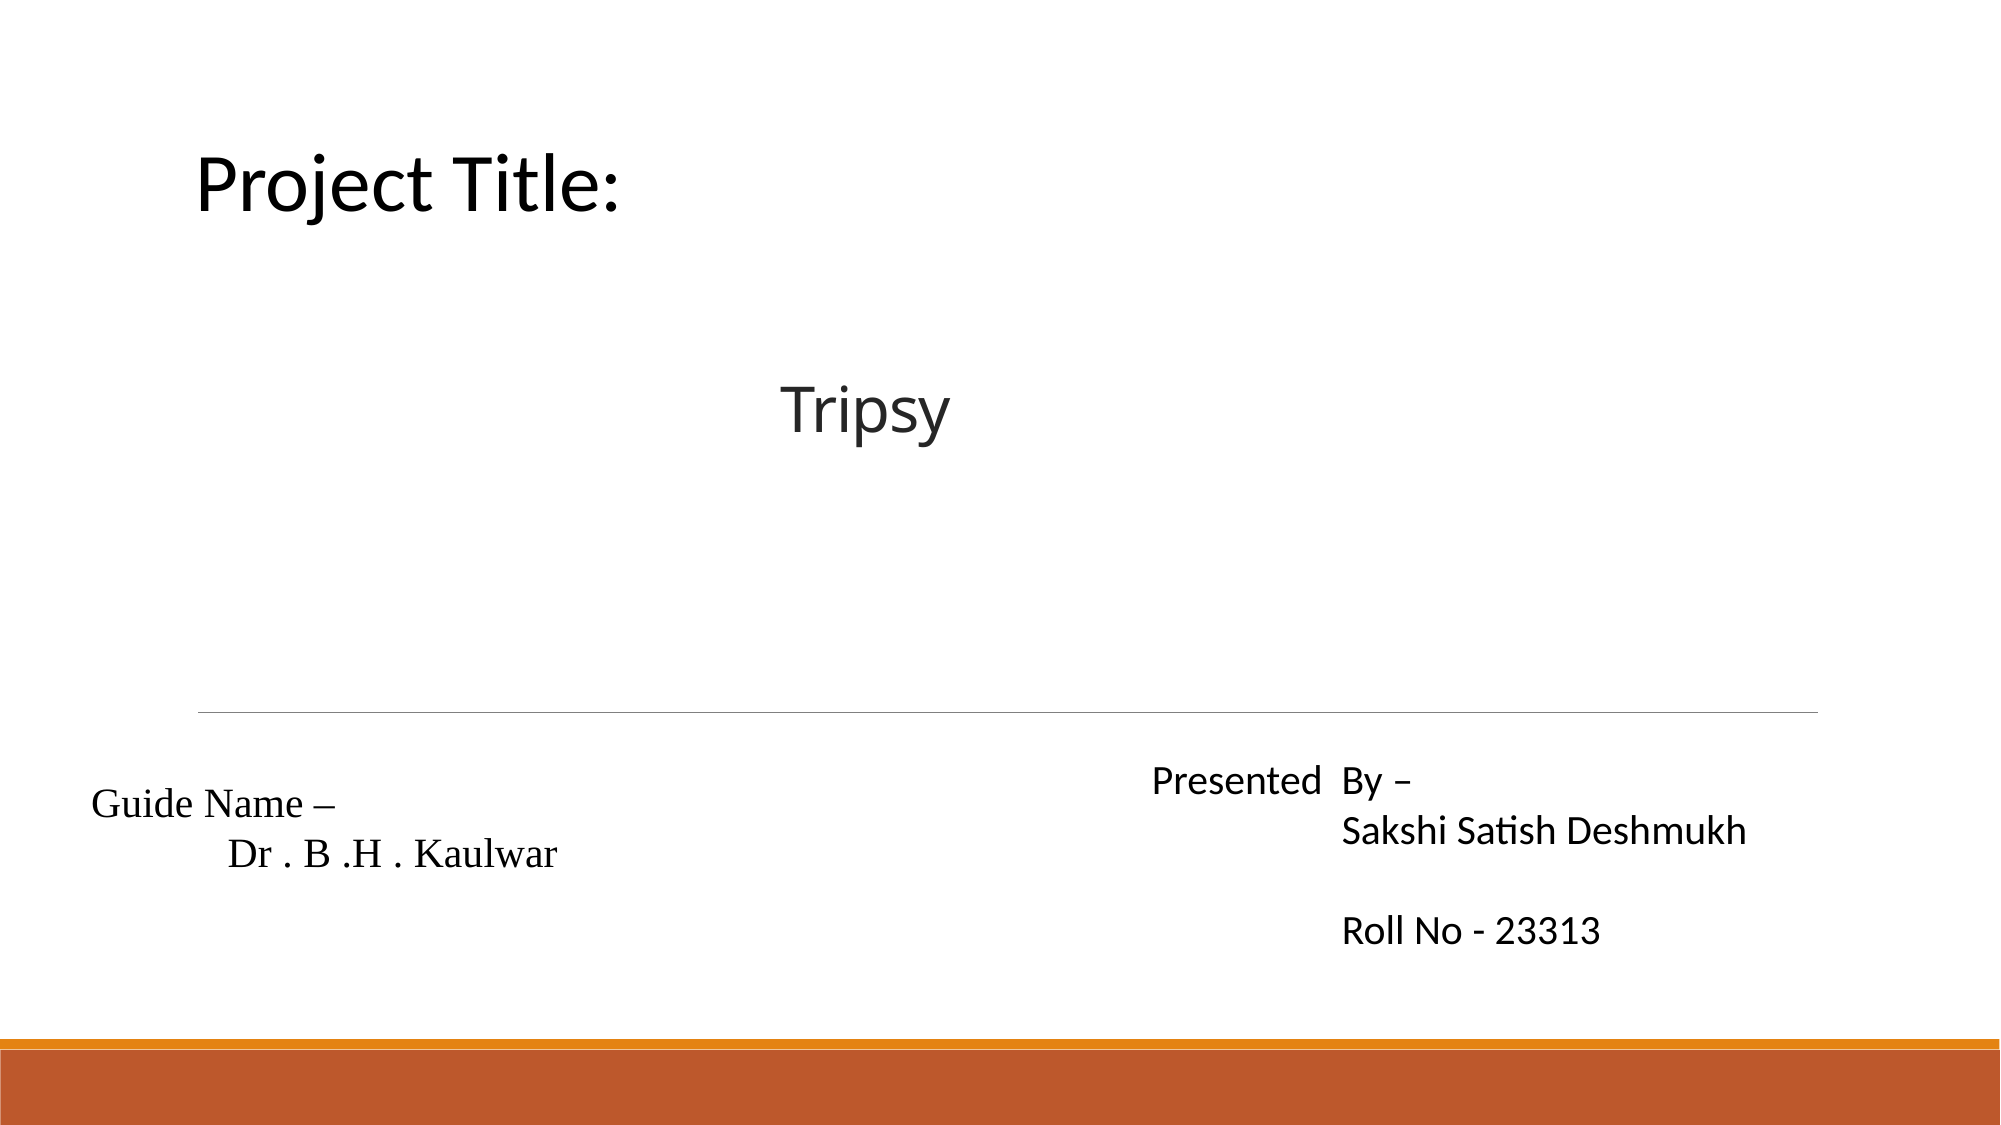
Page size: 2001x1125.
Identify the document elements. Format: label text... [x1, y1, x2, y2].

text_box Guide Name – Dr . B .H . Kaulwar [76, 768, 640, 884]
text_box Project Title: [180, 120, 809, 236]
title Tripsy [765, 306, 1179, 453]
text_box Presented By – Sakshi Satish Deshmukh Roll No - 23313 [1137, 745, 1956, 961]
